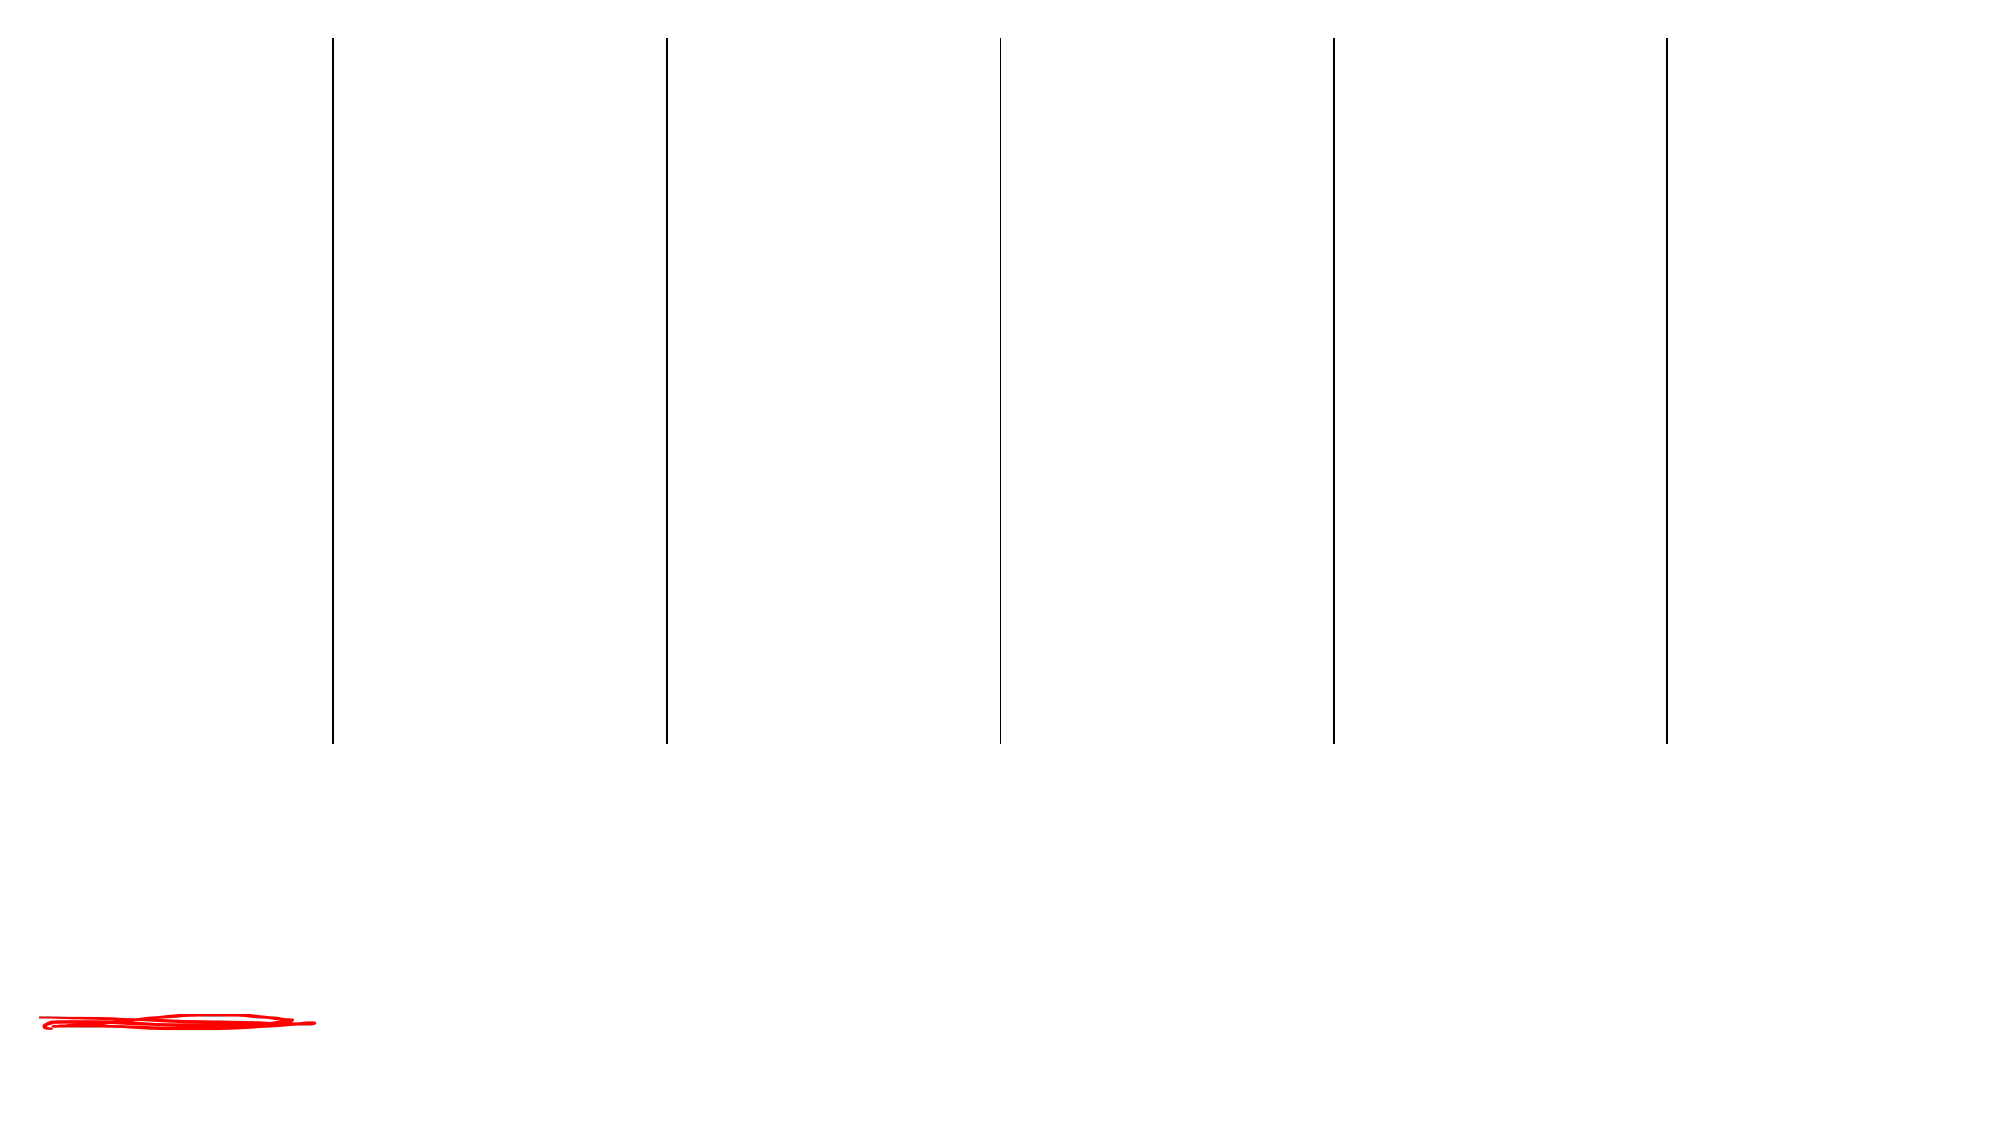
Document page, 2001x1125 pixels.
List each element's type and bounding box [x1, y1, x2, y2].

picture [39, 1014, 326, 1037]
